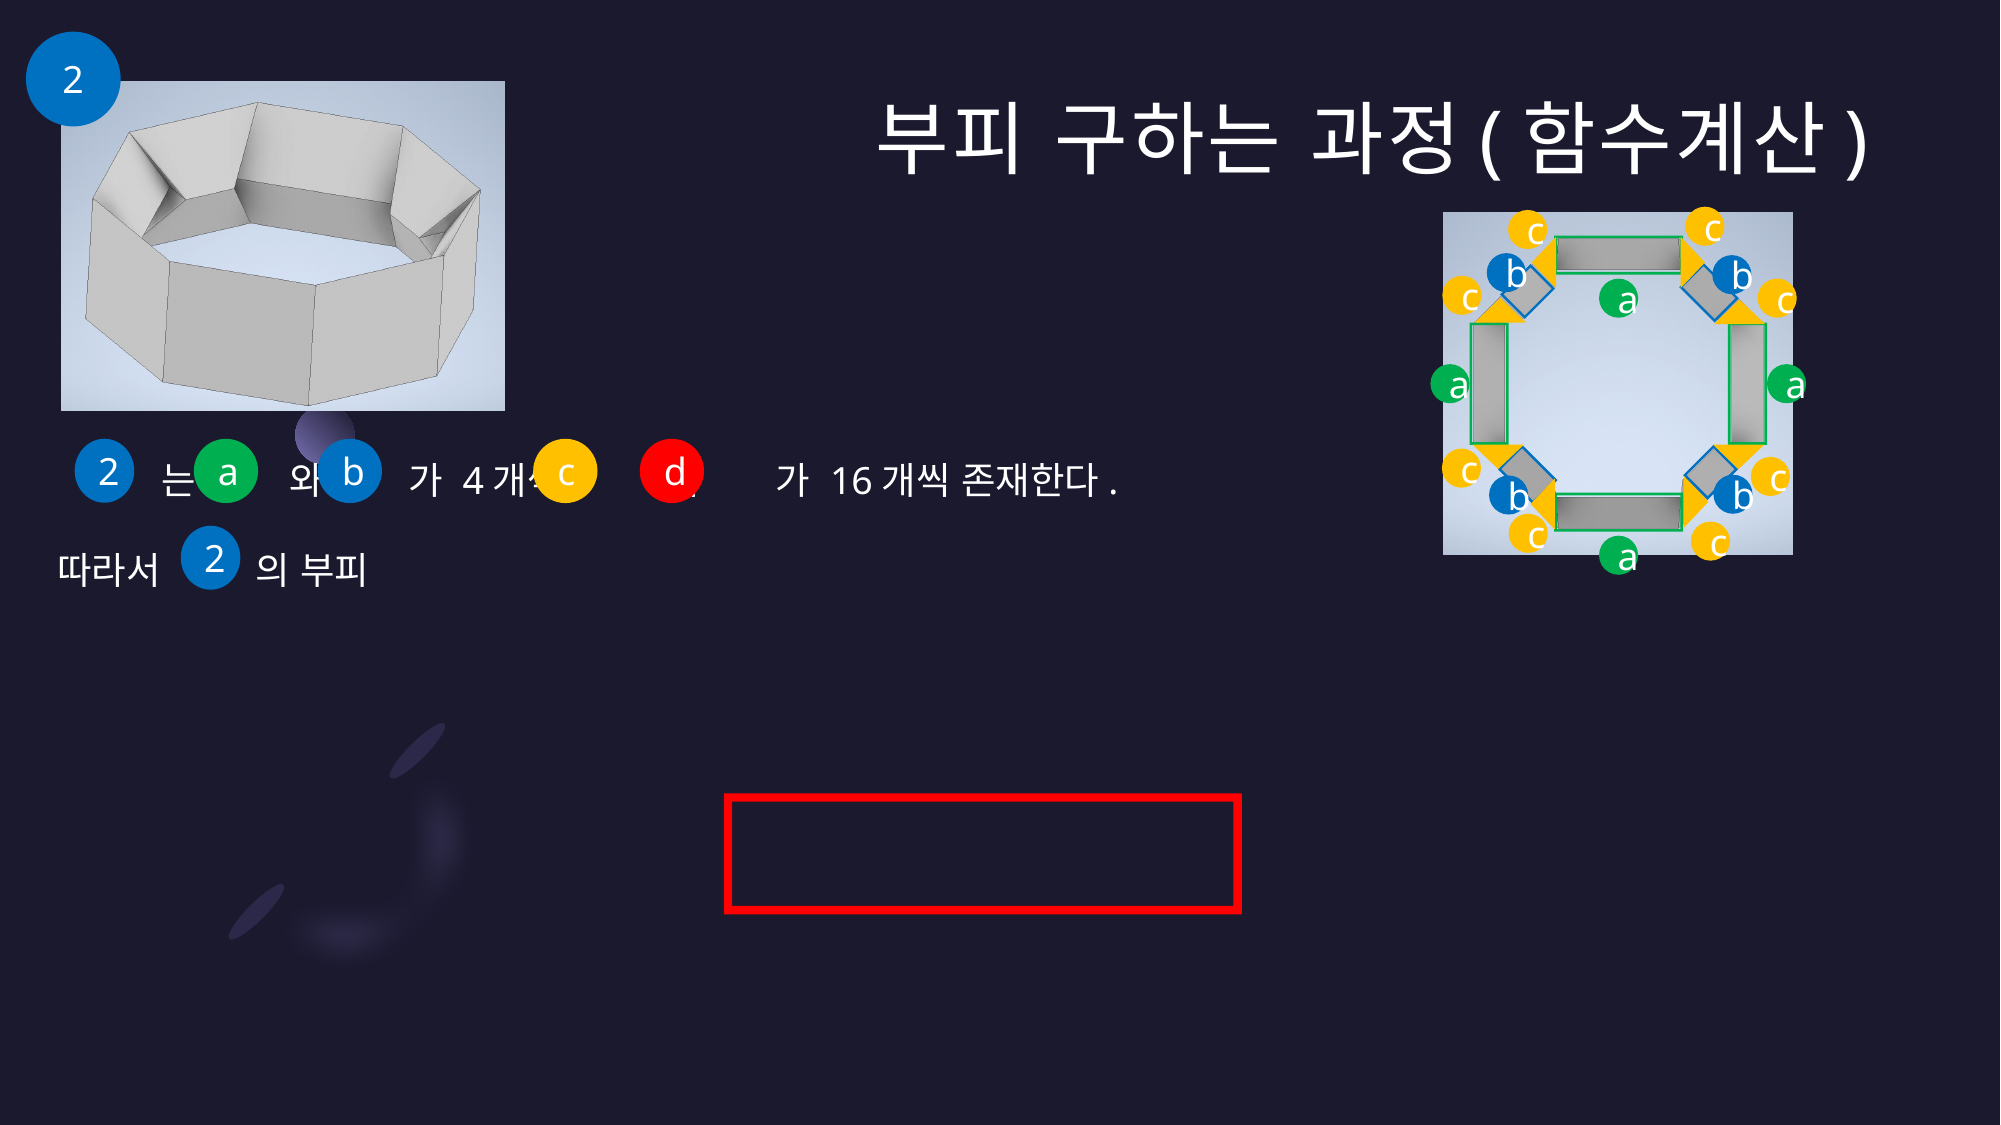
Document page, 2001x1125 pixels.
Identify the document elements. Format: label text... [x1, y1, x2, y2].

text_box 2 [24, 30, 122, 126]
text_box d [638, 437, 706, 505]
text_box 2 [179, 524, 242, 591]
title 부피 구하는 과정(함수계산) [857, 53, 1953, 200]
picture [61, 81, 505, 411]
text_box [1430, 206, 1807, 575]
text_box c [532, 437, 599, 505]
text_box [723, 792, 1243, 915]
text_box a [192, 437, 260, 505]
text_box 2 [73, 437, 136, 504]
text_box b [316, 437, 384, 505]
